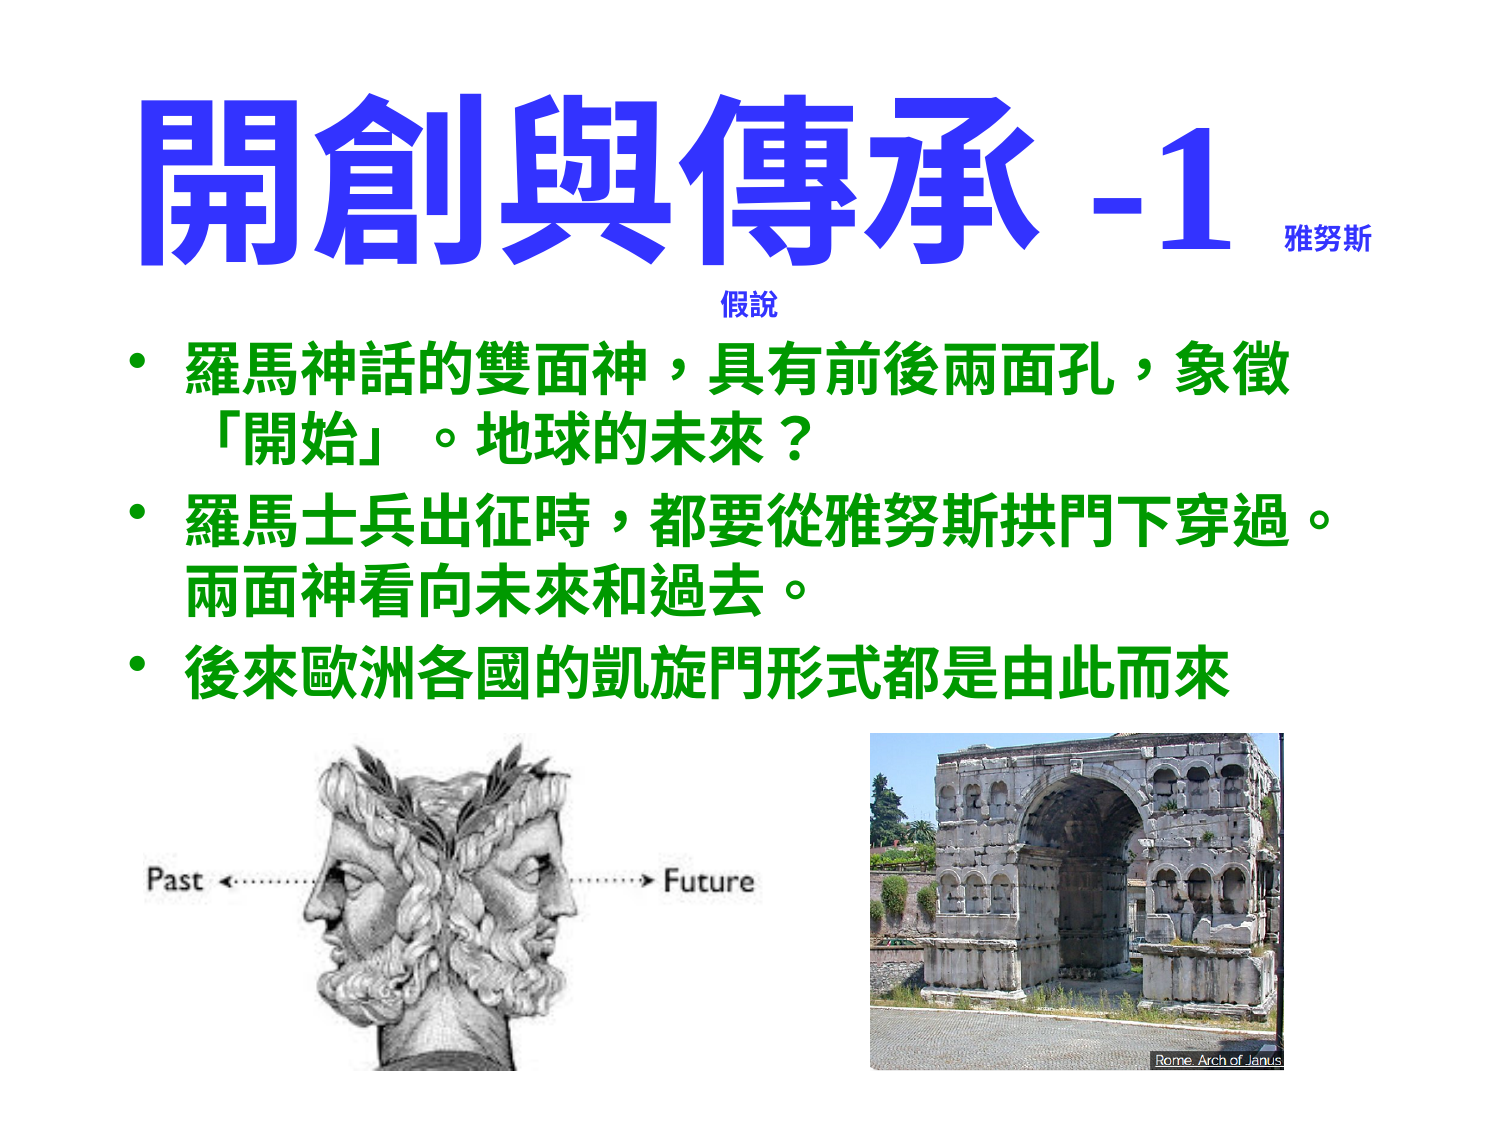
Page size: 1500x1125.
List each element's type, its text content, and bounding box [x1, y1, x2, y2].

list 羅馬神話的雙面神，具有前後兩面孔，象徵「開始」。地球的未來？ 羅馬士兵出征時，都要從雅努斯拱門下穿過。兩面神看向未來和過去。 後來歐洲各國的凱旋門形式都是由此而來 [112, 324, 1388, 1000]
picture [142, 733, 767, 1072]
picture [869, 733, 1284, 1072]
title 開創與傳承-1雅努斯假說 [112, 99, 1388, 288]
